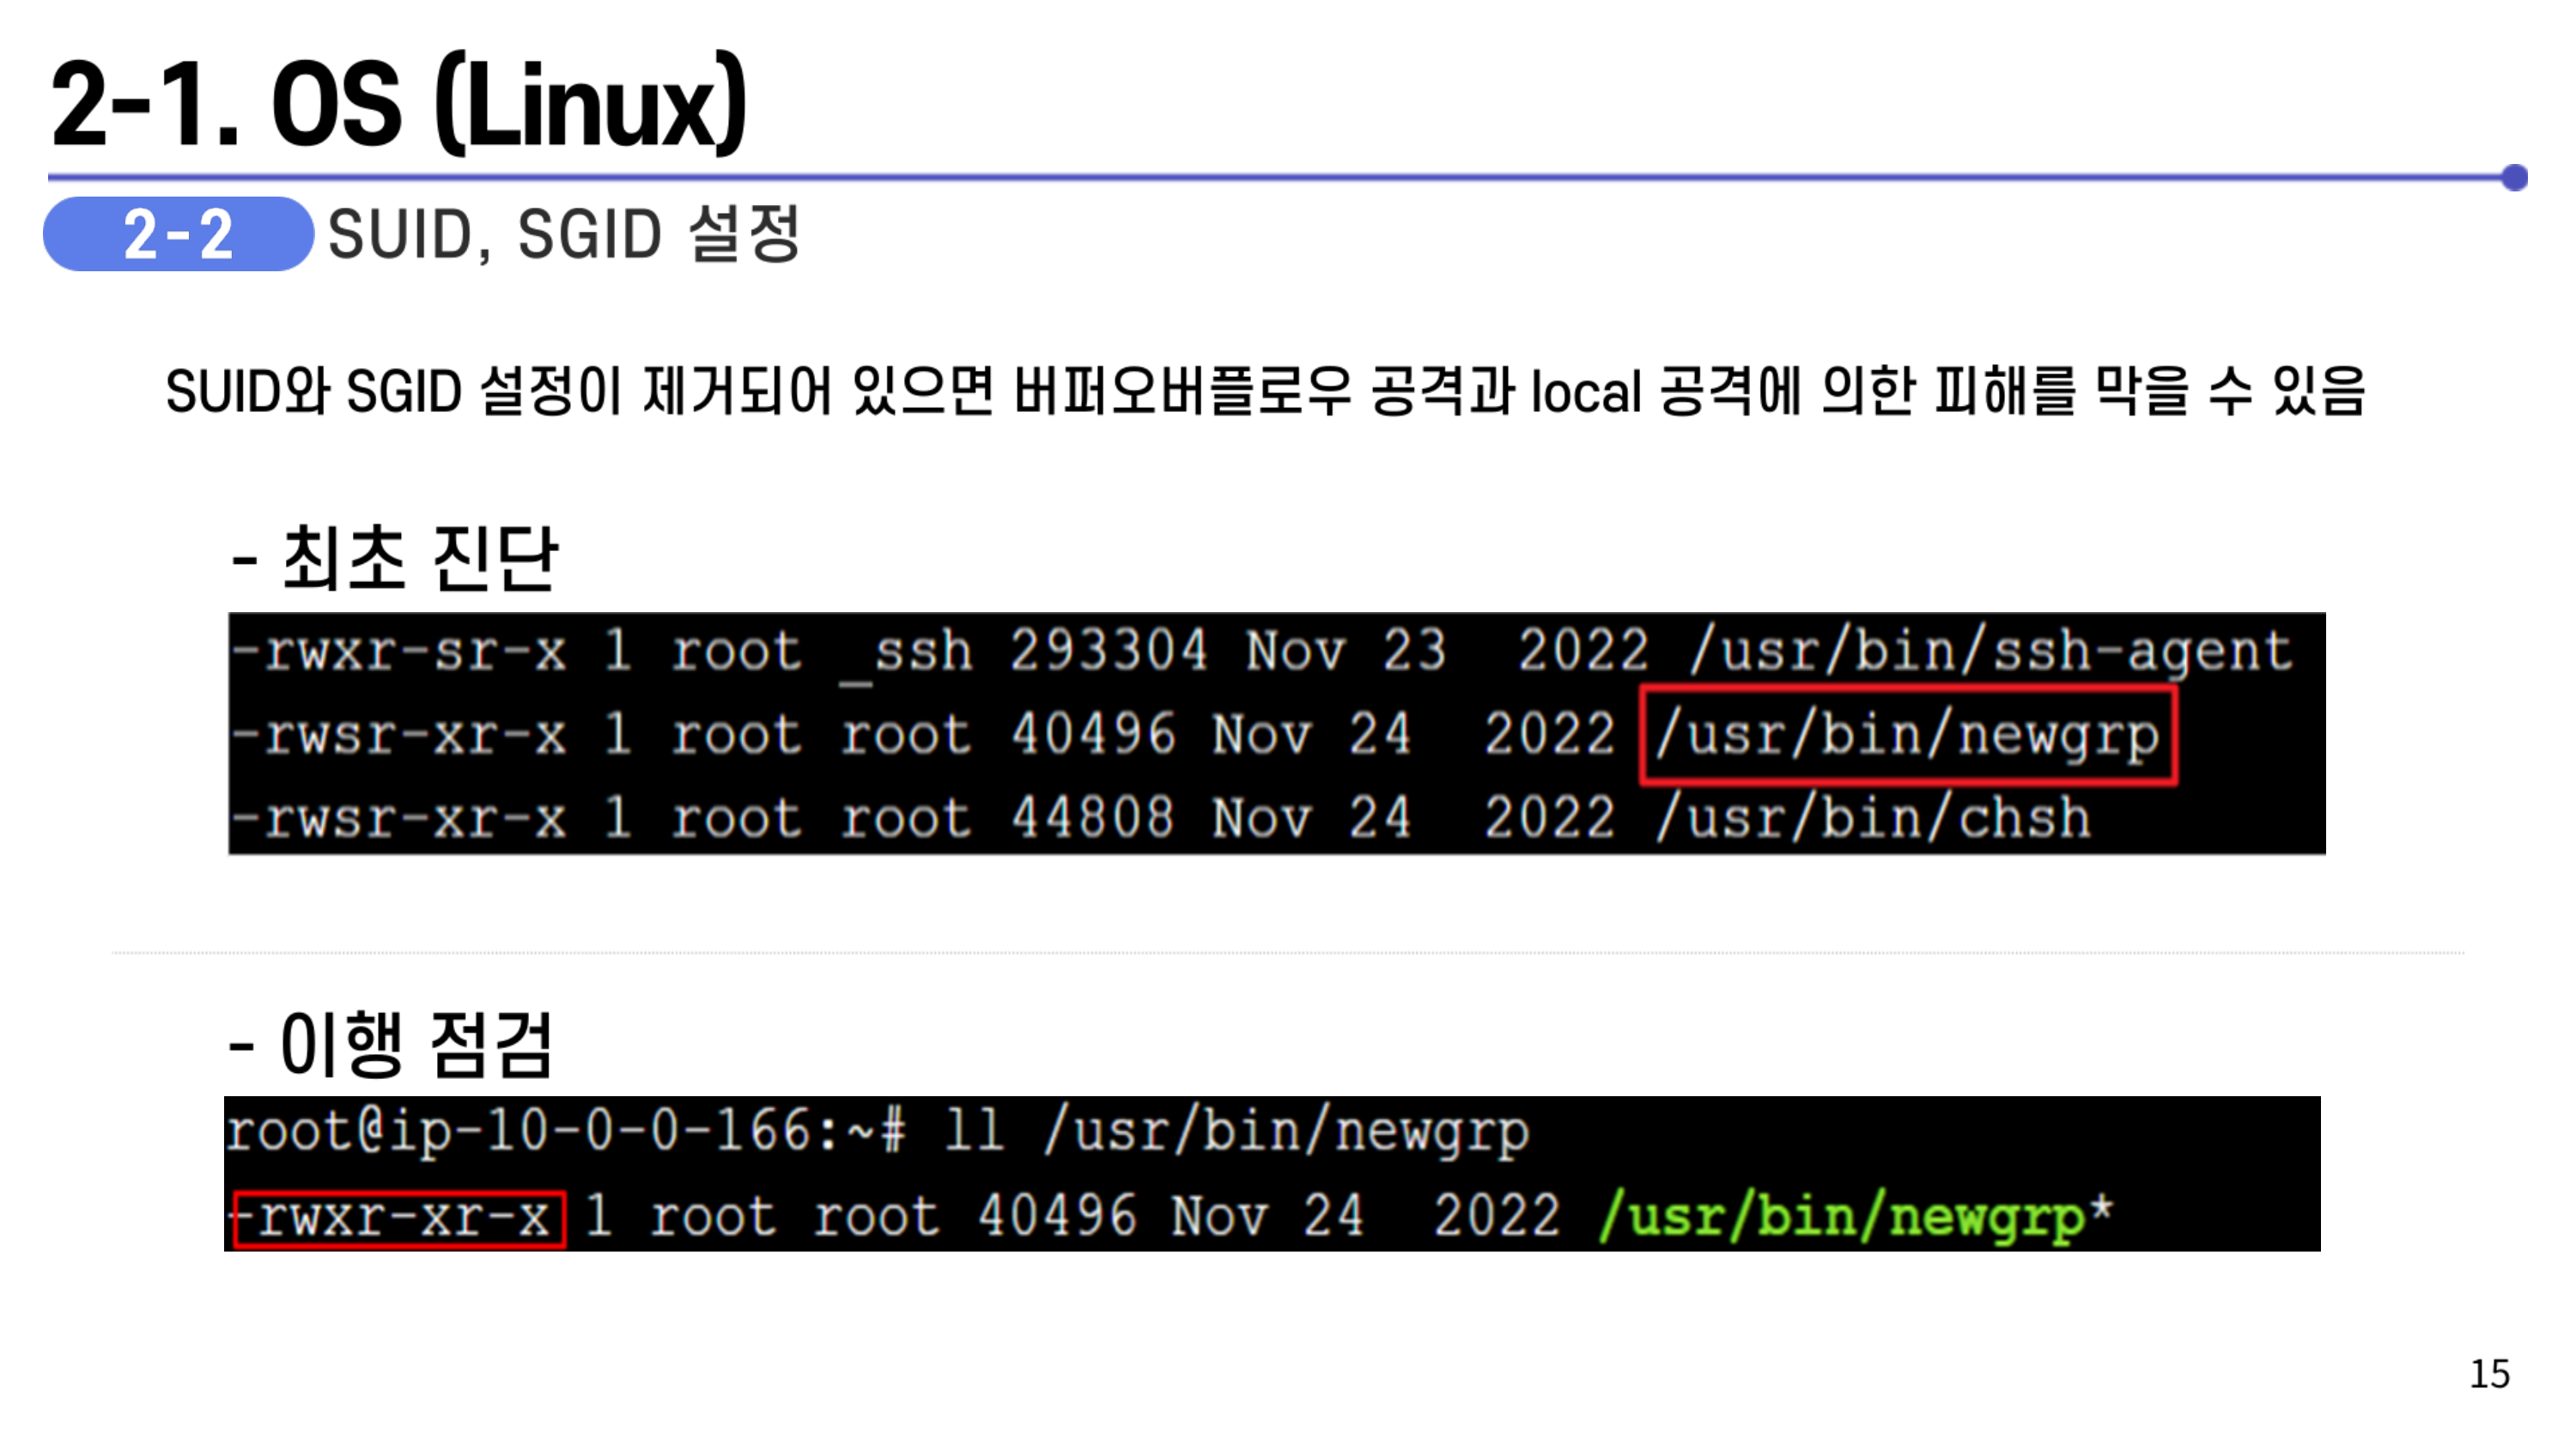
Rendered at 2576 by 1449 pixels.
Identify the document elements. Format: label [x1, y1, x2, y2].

text_box [224, 1096, 2321, 1252]
picture [205, 487, 635, 674]
text_box [48, 164, 2528, 191]
text_box [111, 949, 2465, 956]
picture [0, 0, 860, 335]
picture [203, 973, 624, 1160]
text_box [227, 612, 2326, 858]
picture [2024, 1319, 2576, 1437]
picture [149, 336, 2415, 476]
